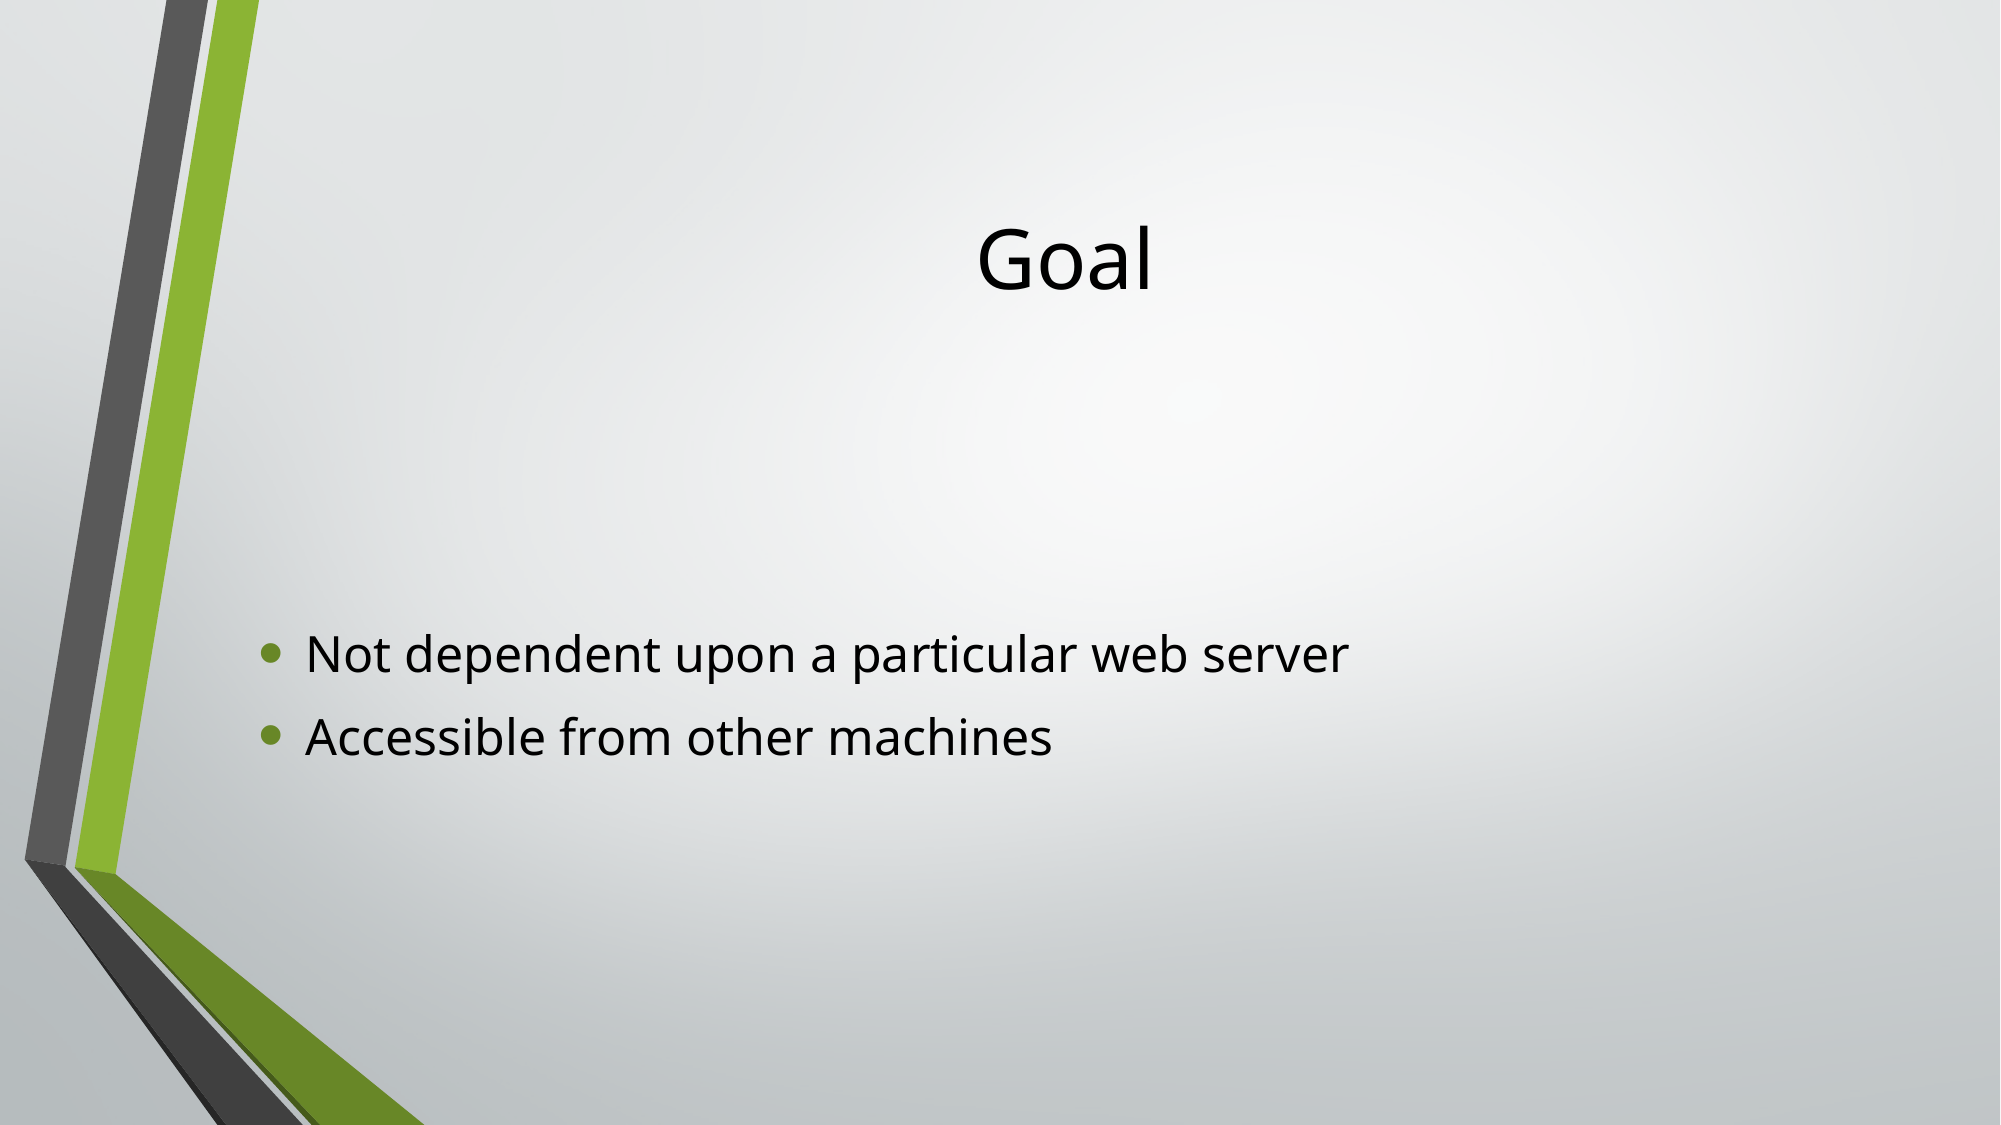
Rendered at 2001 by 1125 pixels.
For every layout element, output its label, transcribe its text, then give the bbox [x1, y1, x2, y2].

title Goal [243, 112, 1887, 400]
list Not dependent upon a particular web server Accessible from other machines [243, 437, 1887, 950]
